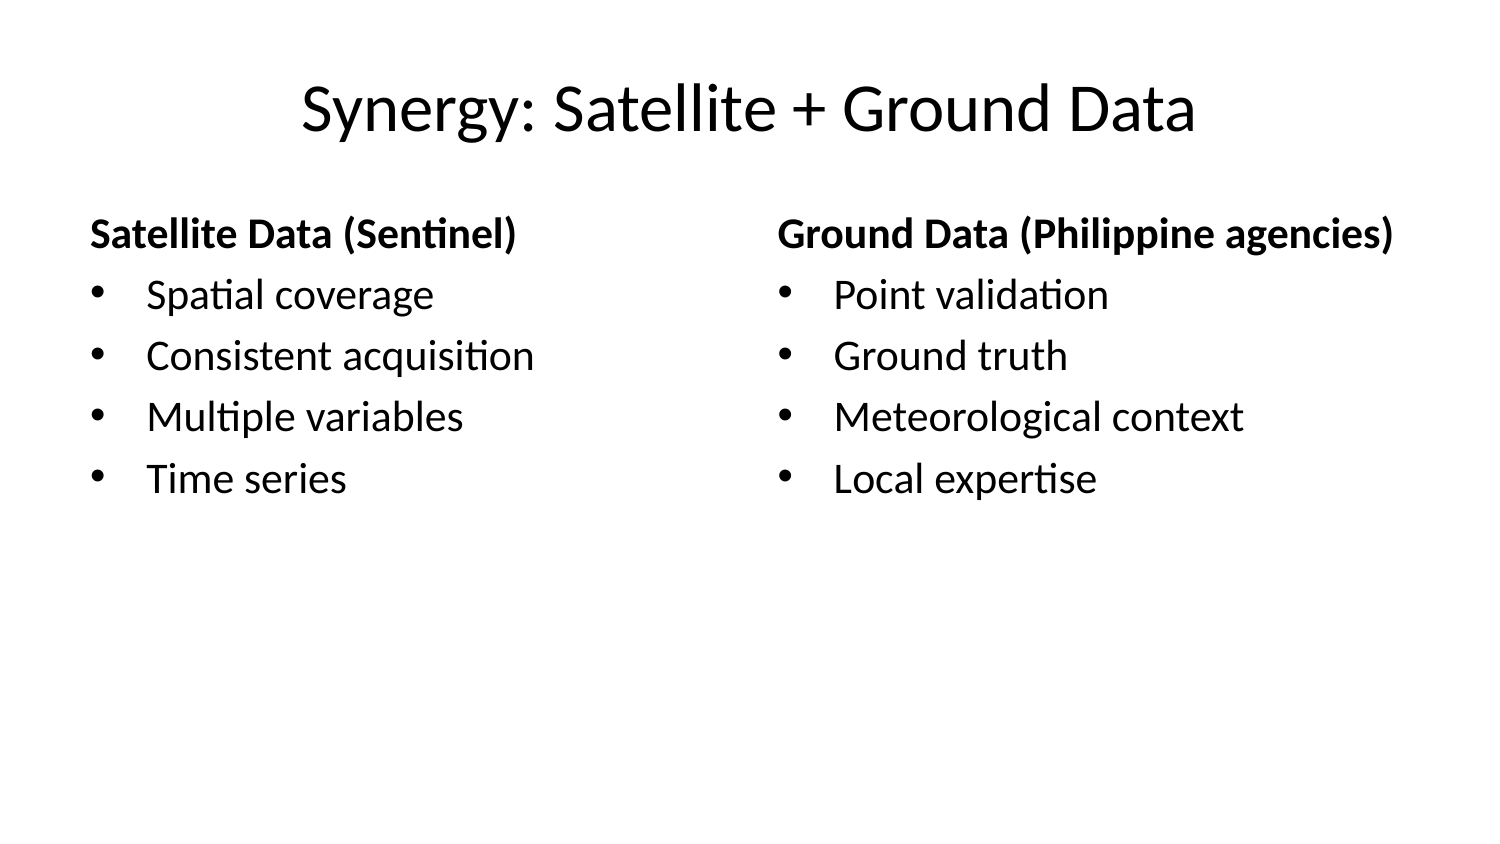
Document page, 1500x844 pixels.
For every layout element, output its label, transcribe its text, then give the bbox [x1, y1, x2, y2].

list Ground Data (Philippine agencies) Point validation Ground truth Meteorological context Local expertise [762, 196, 1425, 754]
list Satellite Data (Sentinel) Spatial coverage Consistent acquisition Multiple variables Time series [75, 196, 738, 754]
title Synergy: Satellite + Ground Data [75, 33, 1425, 175]
